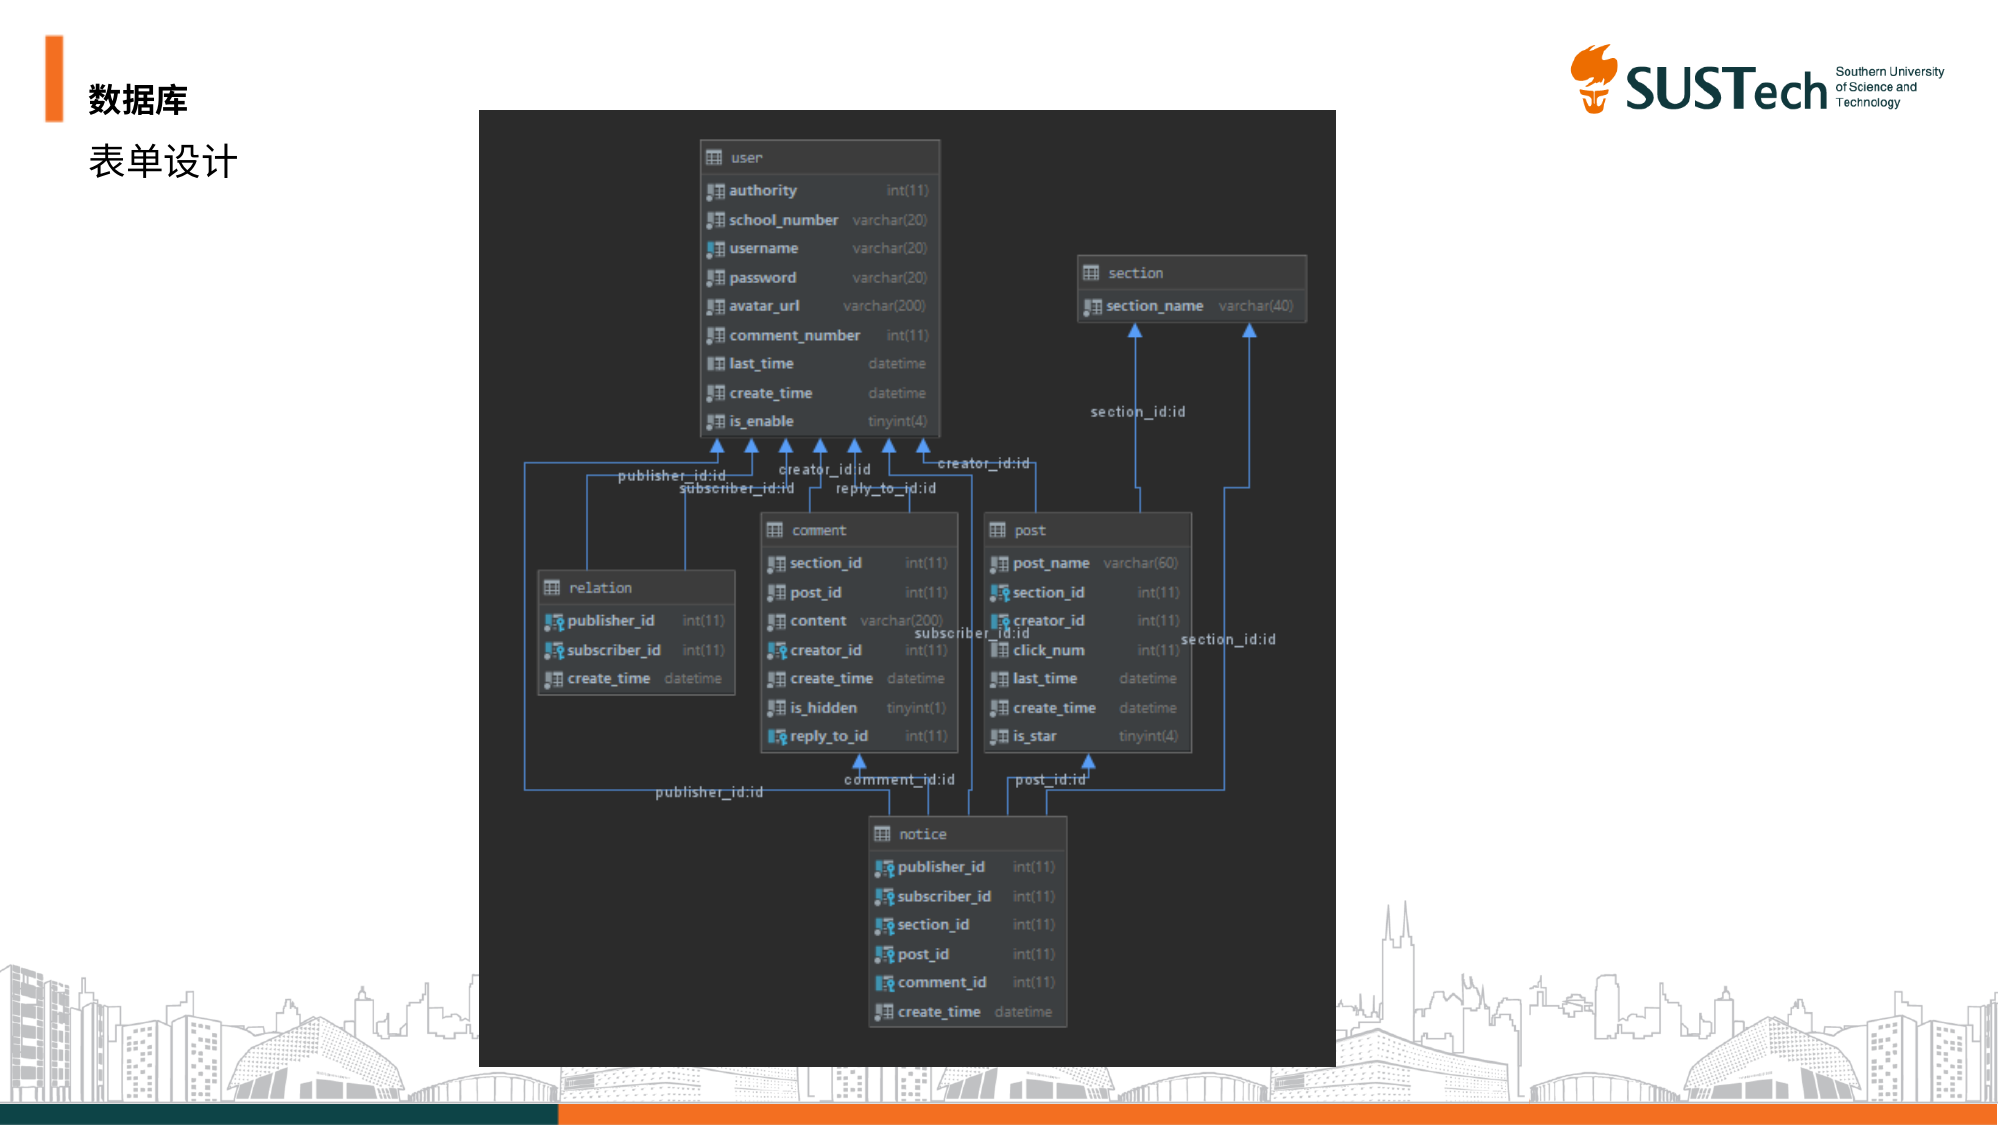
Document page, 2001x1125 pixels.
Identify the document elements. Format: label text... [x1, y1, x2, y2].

picture [1560, 35, 1948, 131]
title 数据库 [74, 31, 1167, 127]
picture [30, 2, 74, 156]
text_box 表单设计 [73, 130, 479, 191]
picture [0, 110, 1998, 1125]
